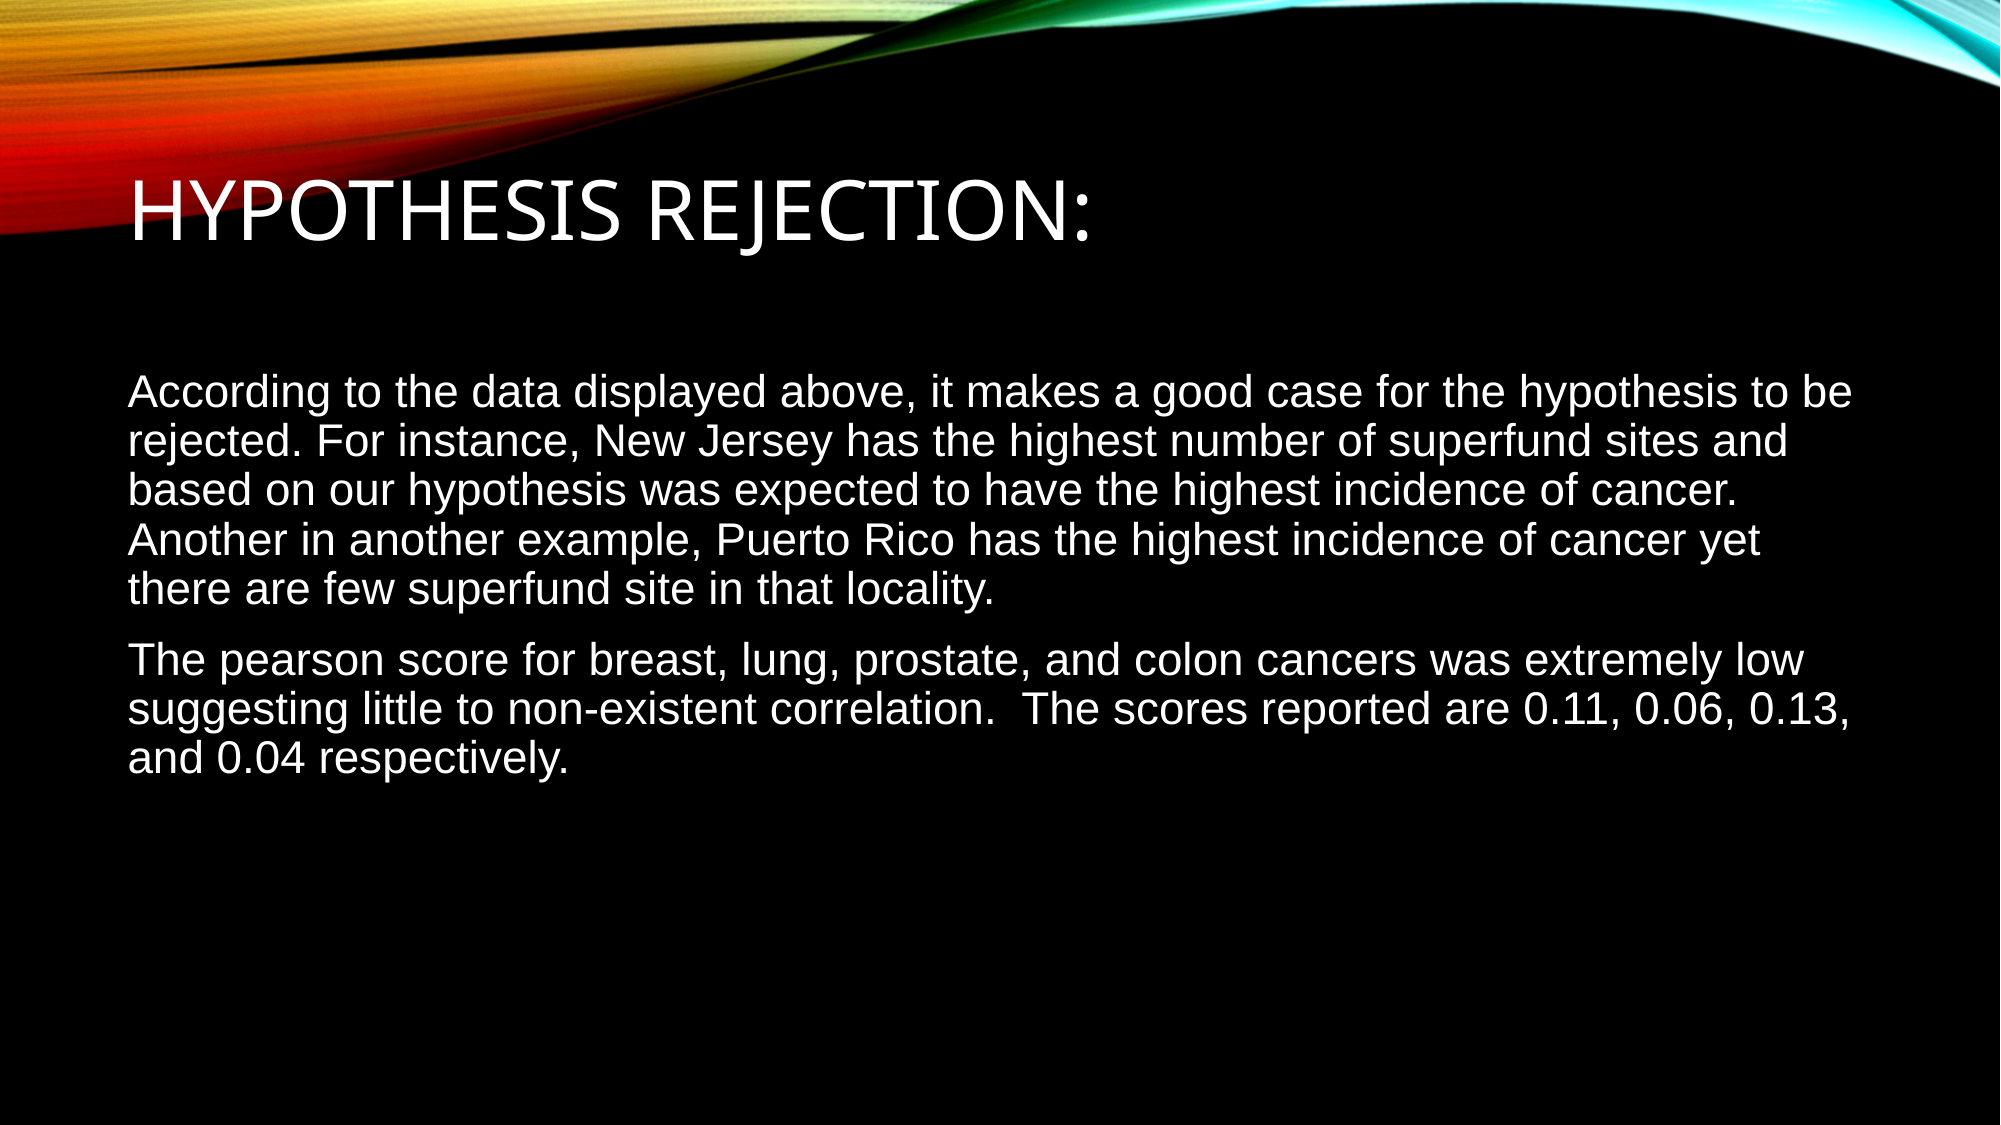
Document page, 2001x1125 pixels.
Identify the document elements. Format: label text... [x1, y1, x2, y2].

list According to the data displayed above, it makes a good case for the hypothesis to be rejected. For instance, New Jersey has the highest number of superfund sites and based on our hypothesis was expected to have the highest incidence of cancer. Another in another example, Puerto Rico has the highest incidence of cancer yet there are few superfund site in that locality. The pearson score for breast, lung, prostate, and colon cancers was extremely low suggesting little to non-existent correlation. The scores reported are 0.11, 0.06, 0.13, and 0.04 respectively. [112, 360, 1888, 1021]
title Hypothesis Rejection: [112, 107, 1525, 320]
picture [0, 0, 2000, 237]
